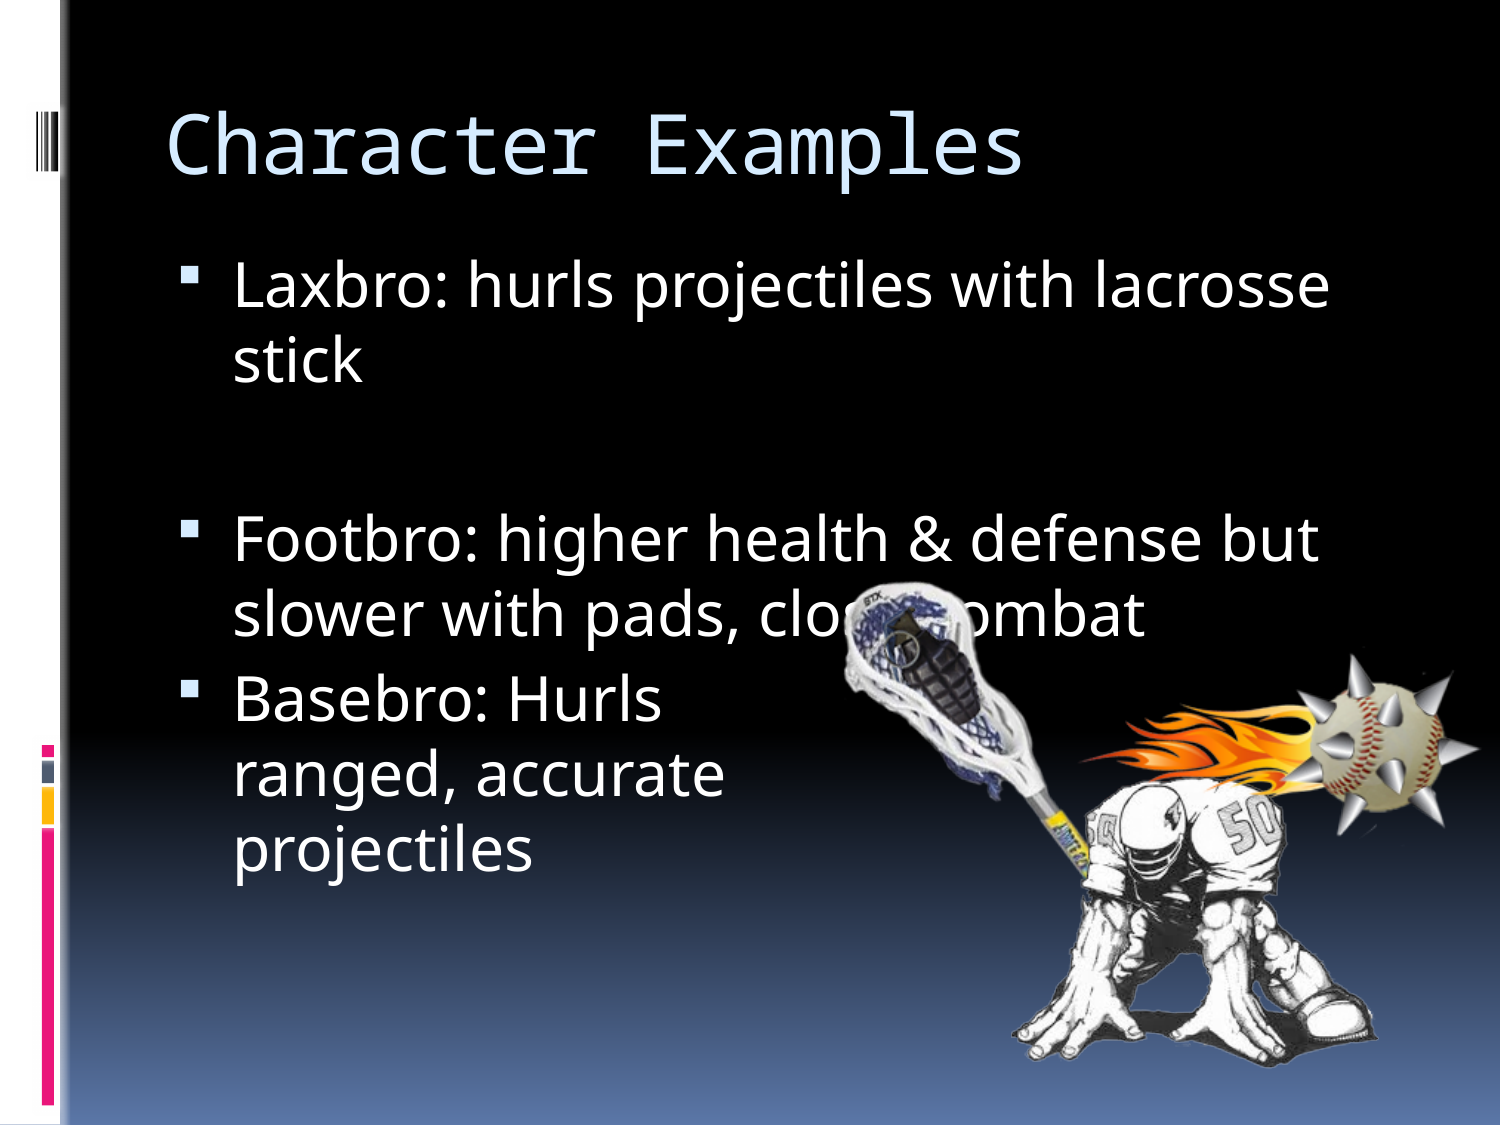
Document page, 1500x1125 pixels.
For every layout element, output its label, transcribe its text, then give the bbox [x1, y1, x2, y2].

list Laxbro: hurls projectiles with lacrosse stick Footbro: higher health & defense but slower with pads, close combat [150, 237, 1425, 566]
picture [837, 574, 1488, 1078]
text_box Basebro: Hurls ranged, accurate projectiles [150, 562, 850, 963]
title Character Examples [150, 83, 1425, 234]
